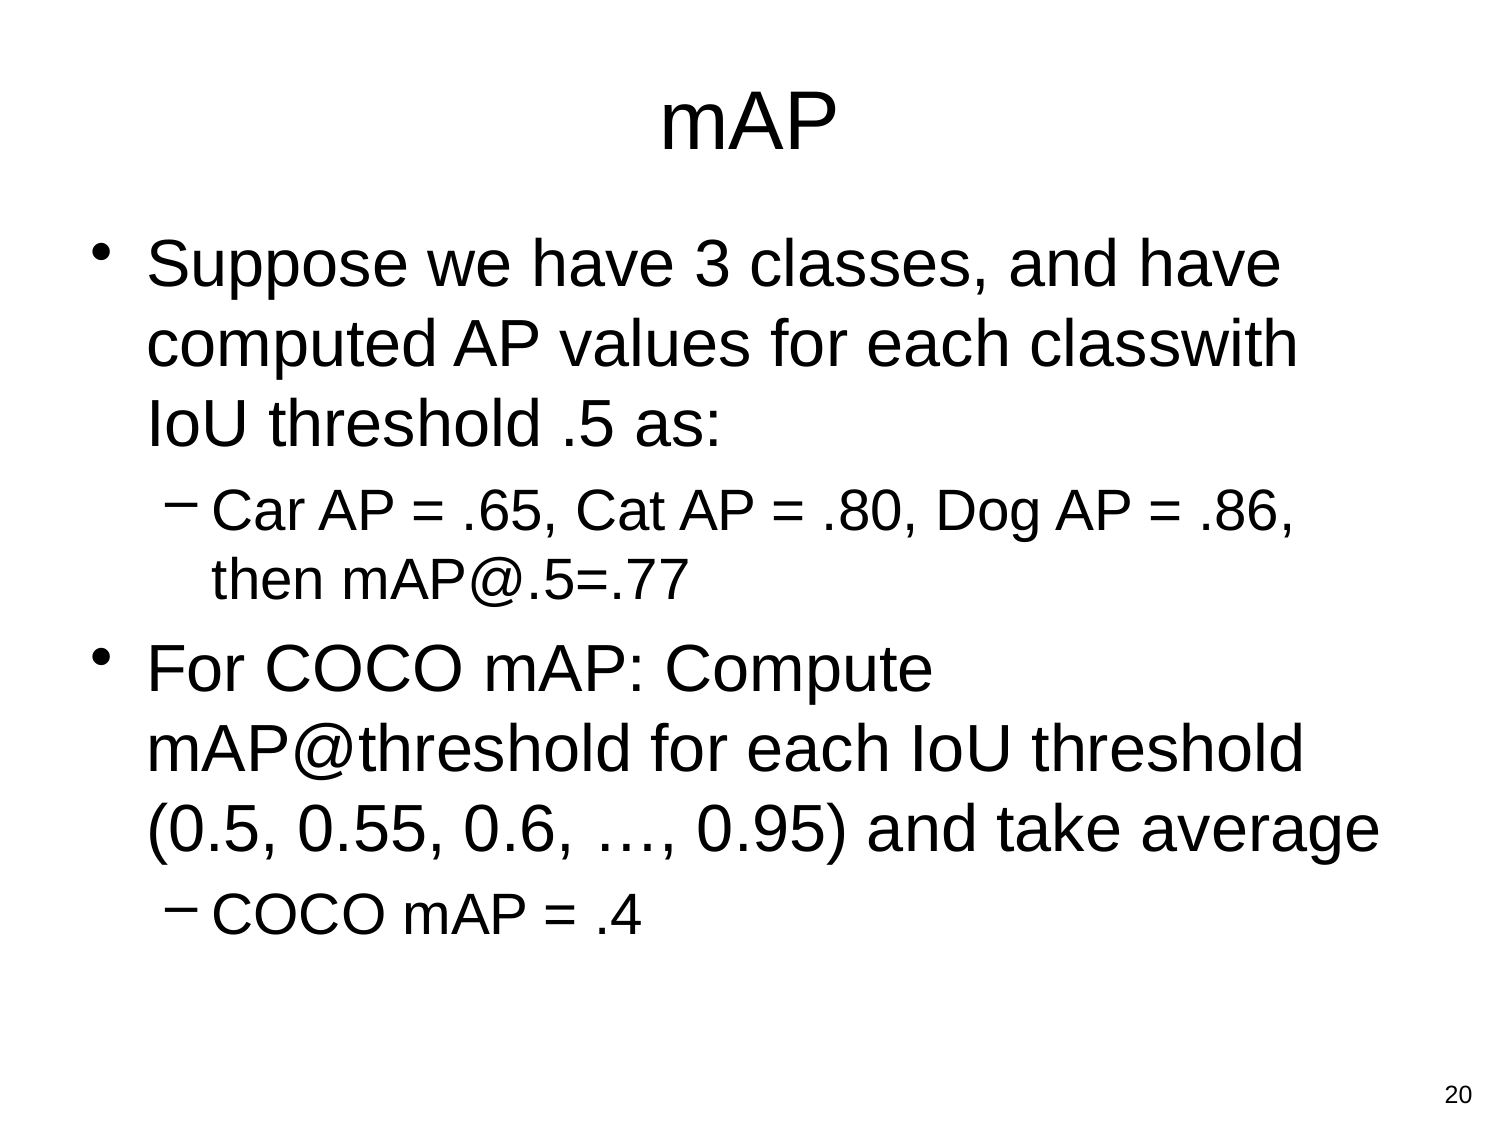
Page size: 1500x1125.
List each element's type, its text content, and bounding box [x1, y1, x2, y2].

title mAP [74, 44, 1426, 188]
slide_number 20 [1137, 1070, 1488, 1112]
list Suppose we have 3 classes, and have computed AP values for each classwith IoU threshold .5 as: Car AP = .65, Cat AP = .80, Dog AP = .86, then mAP@.5=.77 For COCO mAP: Compute mAP@threshold for each IoU threshold (0.5, 0.55, 0.6, …, 0.95) and take average COCO mAP = .4 [74, 212, 1426, 1051]
